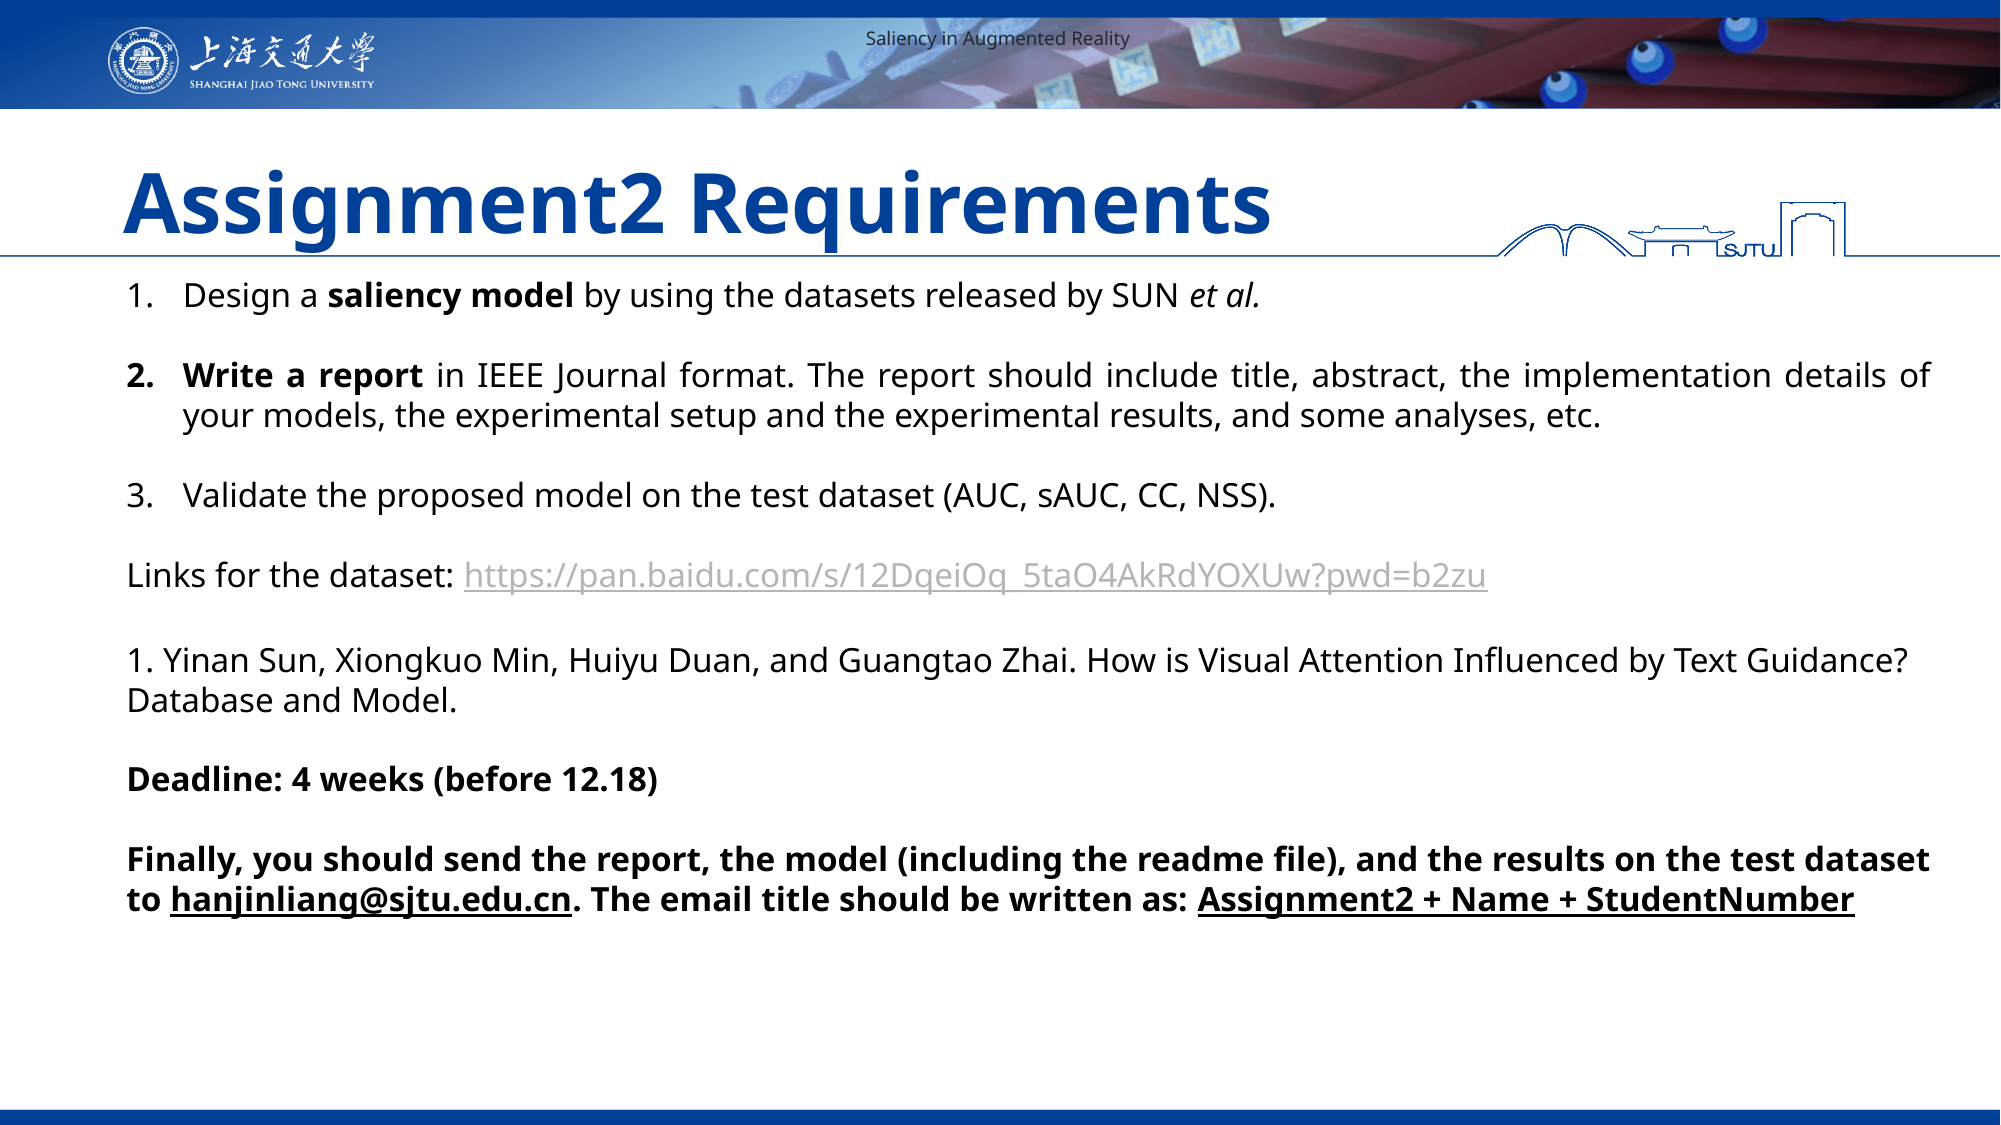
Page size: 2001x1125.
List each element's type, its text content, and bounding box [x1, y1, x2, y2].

picture [0, 0, 2001, 109]
title Assignment2 Requirements [108, 159, 1940, 254]
text_box Saliency in Augmented Reality [865, 26, 1134, 49]
text_box Design a saliency model by using the datasets released by SUN et al. Write a report in IEEE Journal format. The report should include title, abstract, the implementation details of your models, the experimental setup and the experimental results, and some analyses, etc. Validate the proposed model on the test dataset (AUC, sAUC, CC, NSS). Links for the dataset: https://pan.baidu.com/s/12DqeiOq_5taO4AkRdYOXUw?pwd=b2zu 1. Yinan Sun, Xiongkuo Min, Huiyu Duan, and Guangtao Zhai. How is Visual Attention Influenced by Text Guidance? Database and Model. Deadline: 4 weeks (before 12.18) Finally, you should send the report, the model (including the readme file), and the results on the test dataset to hanjinliang@sjtu.edu.cn. The email title should be written as: Assignment2 + Name + StudentNumber [111, 266, 1948, 926]
